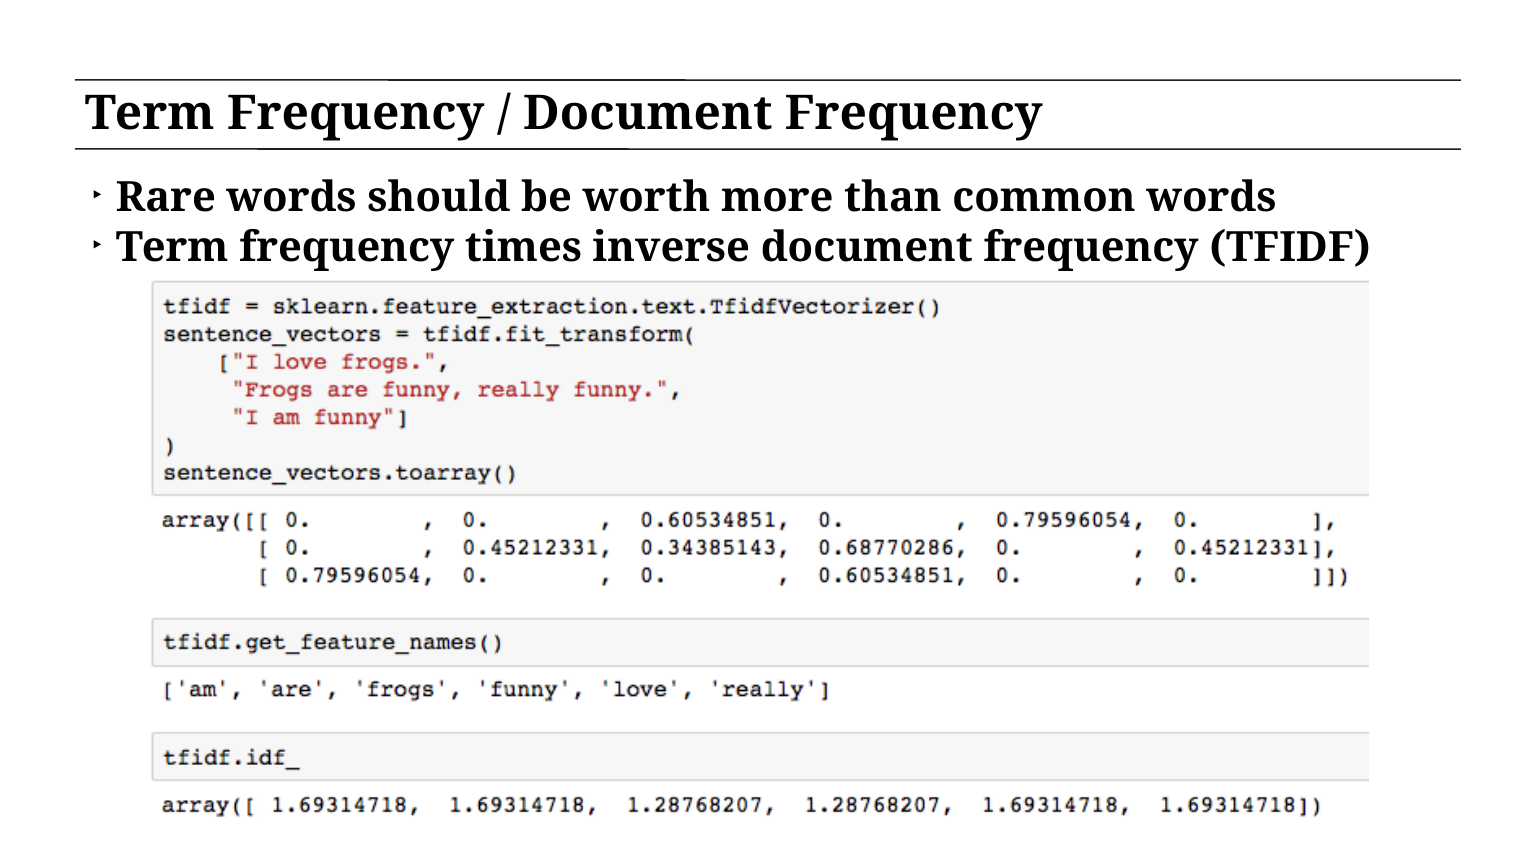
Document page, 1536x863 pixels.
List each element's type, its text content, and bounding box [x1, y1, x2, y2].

title Term Frequency / Document Frequency [76, 82, 1369, 160]
picture [146, 273, 1369, 836]
list Rare words should be worth more than common words Term frequency times inverse document frequency (TFIDF) [76, 160, 1460, 251]
